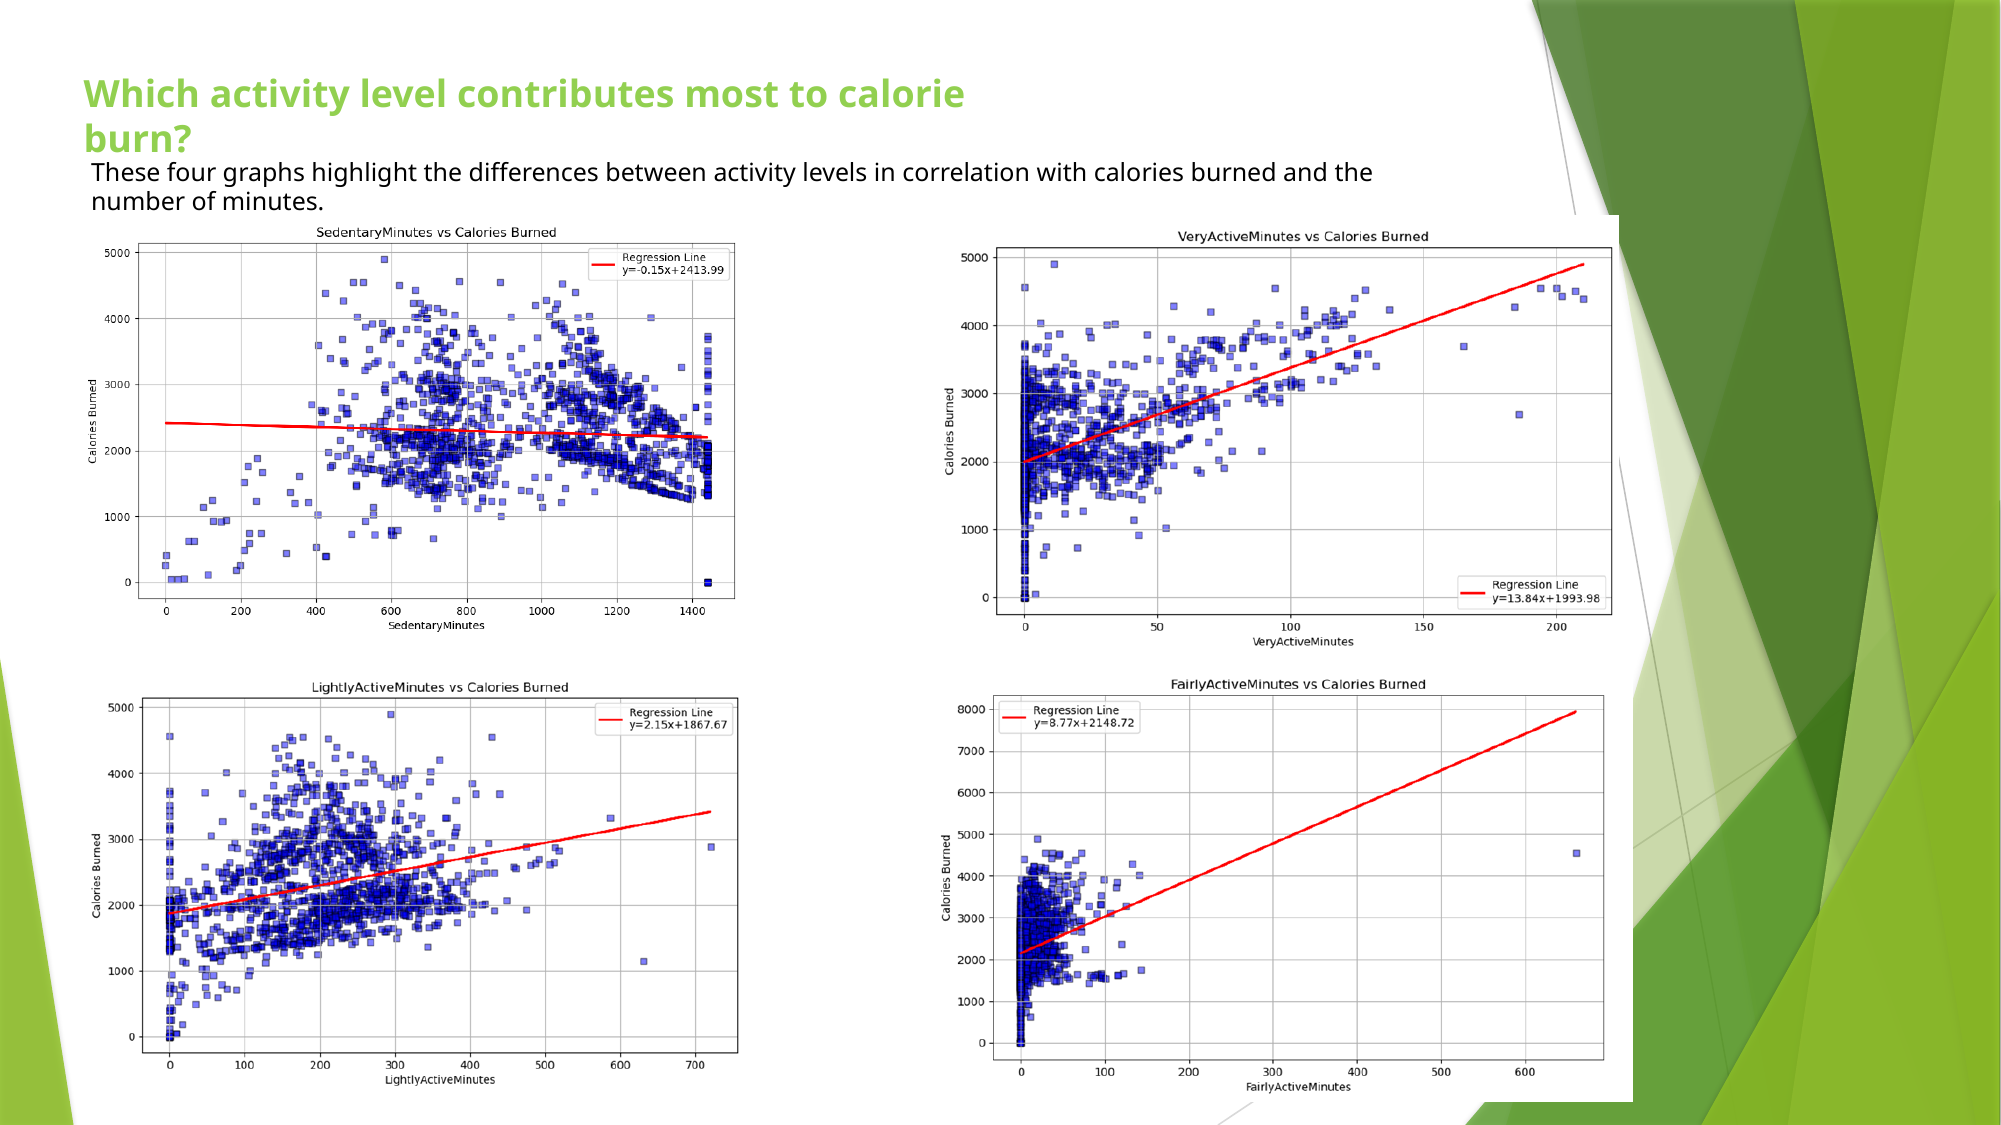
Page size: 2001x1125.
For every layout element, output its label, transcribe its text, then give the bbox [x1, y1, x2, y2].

text_box Which activity level contributes most to calorie burn? [68, 62, 1065, 168]
picture [931, 214, 1620, 651]
picture [76, 214, 749, 649]
text_box These four graphs highlight the differences between activity levels in correlation with calories burned and the number of minutes. [75, 148, 1412, 242]
picture [931, 667, 1634, 1102]
picture [81, 660, 745, 1104]
